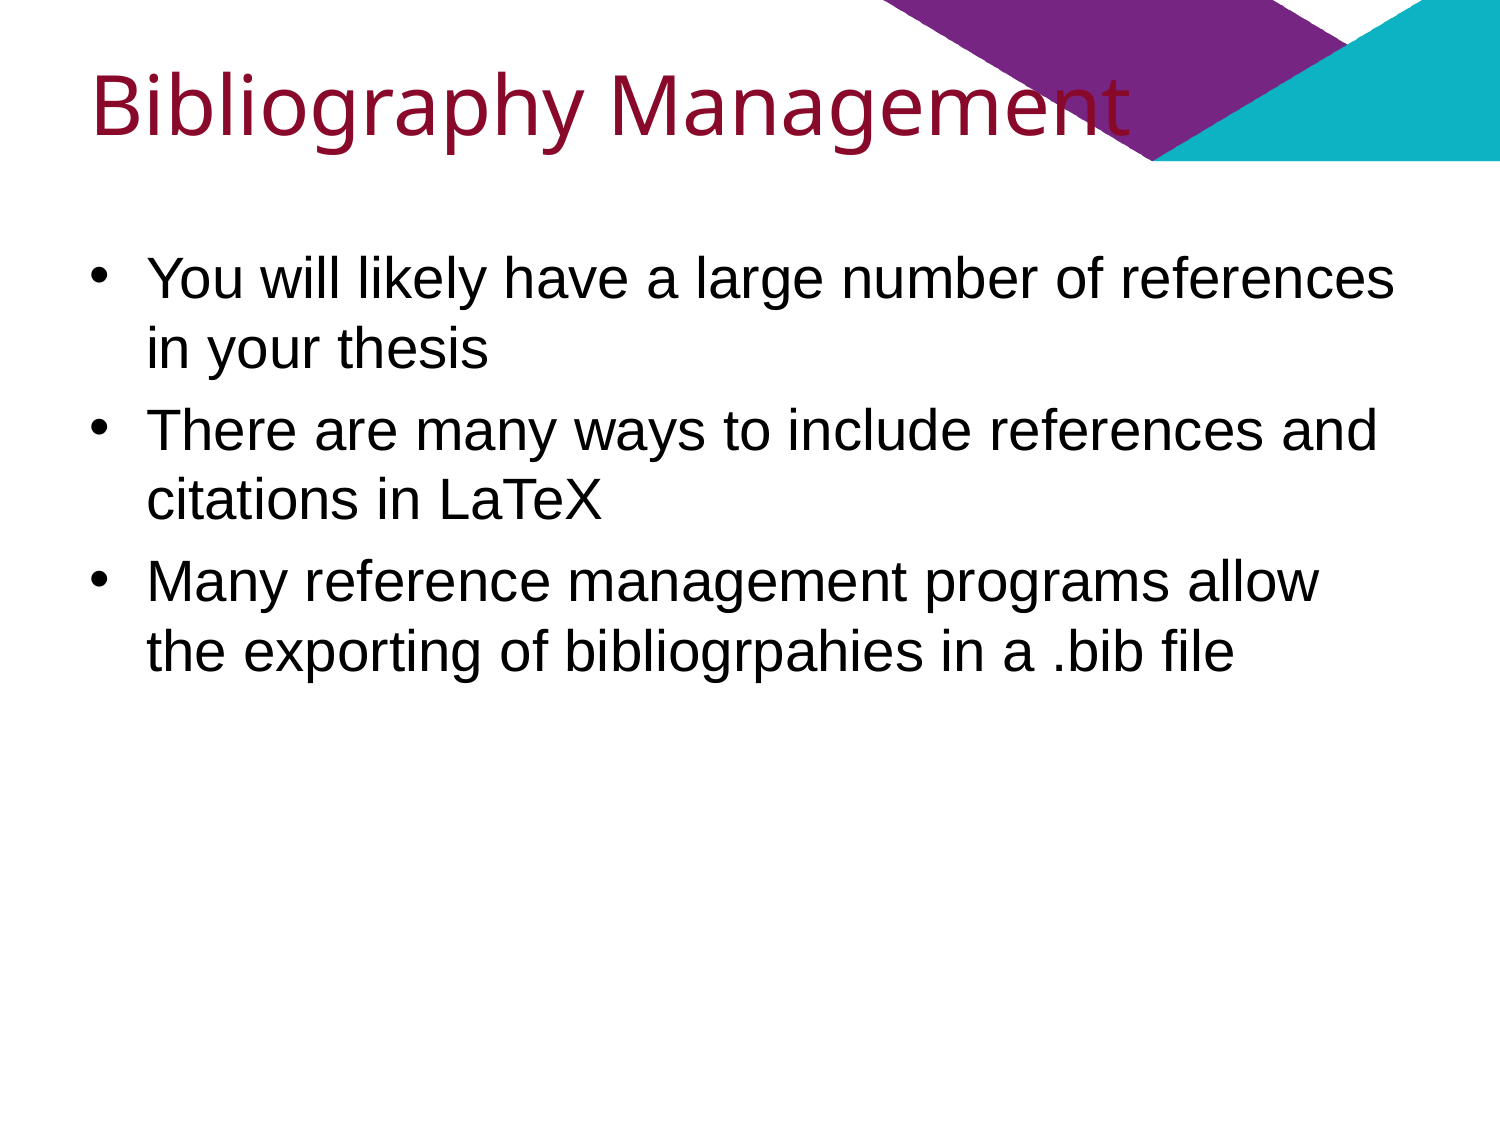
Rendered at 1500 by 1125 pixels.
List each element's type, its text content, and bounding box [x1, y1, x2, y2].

picture [0, 0, 1500, 163]
title Bibliography Management [75, 45, 1425, 232]
list You will likely have a large number of references in your thesis There are many ways to include references and citations in LaTeX Many reference management programs allow the exporting of bibliogrpahies in a .bib file [75, 232, 1425, 975]
